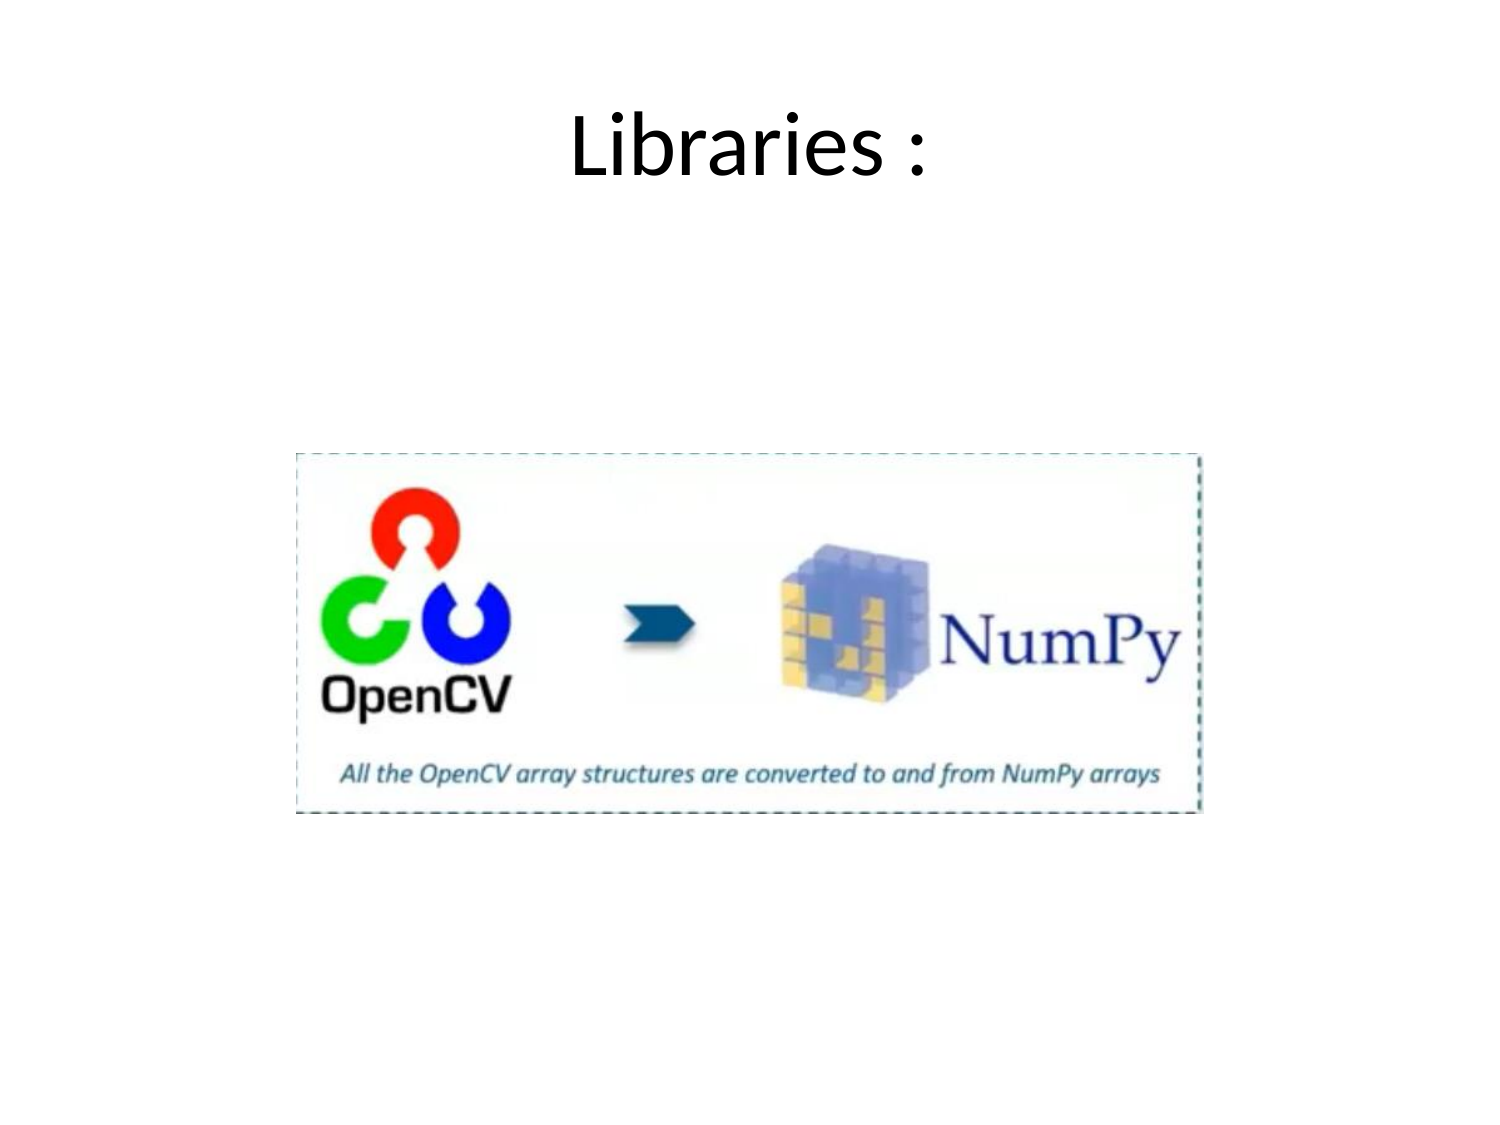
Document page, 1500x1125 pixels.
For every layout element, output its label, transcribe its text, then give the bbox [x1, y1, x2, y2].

title Libraries : [75, 45, 1425, 233]
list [296, 453, 1204, 814]
